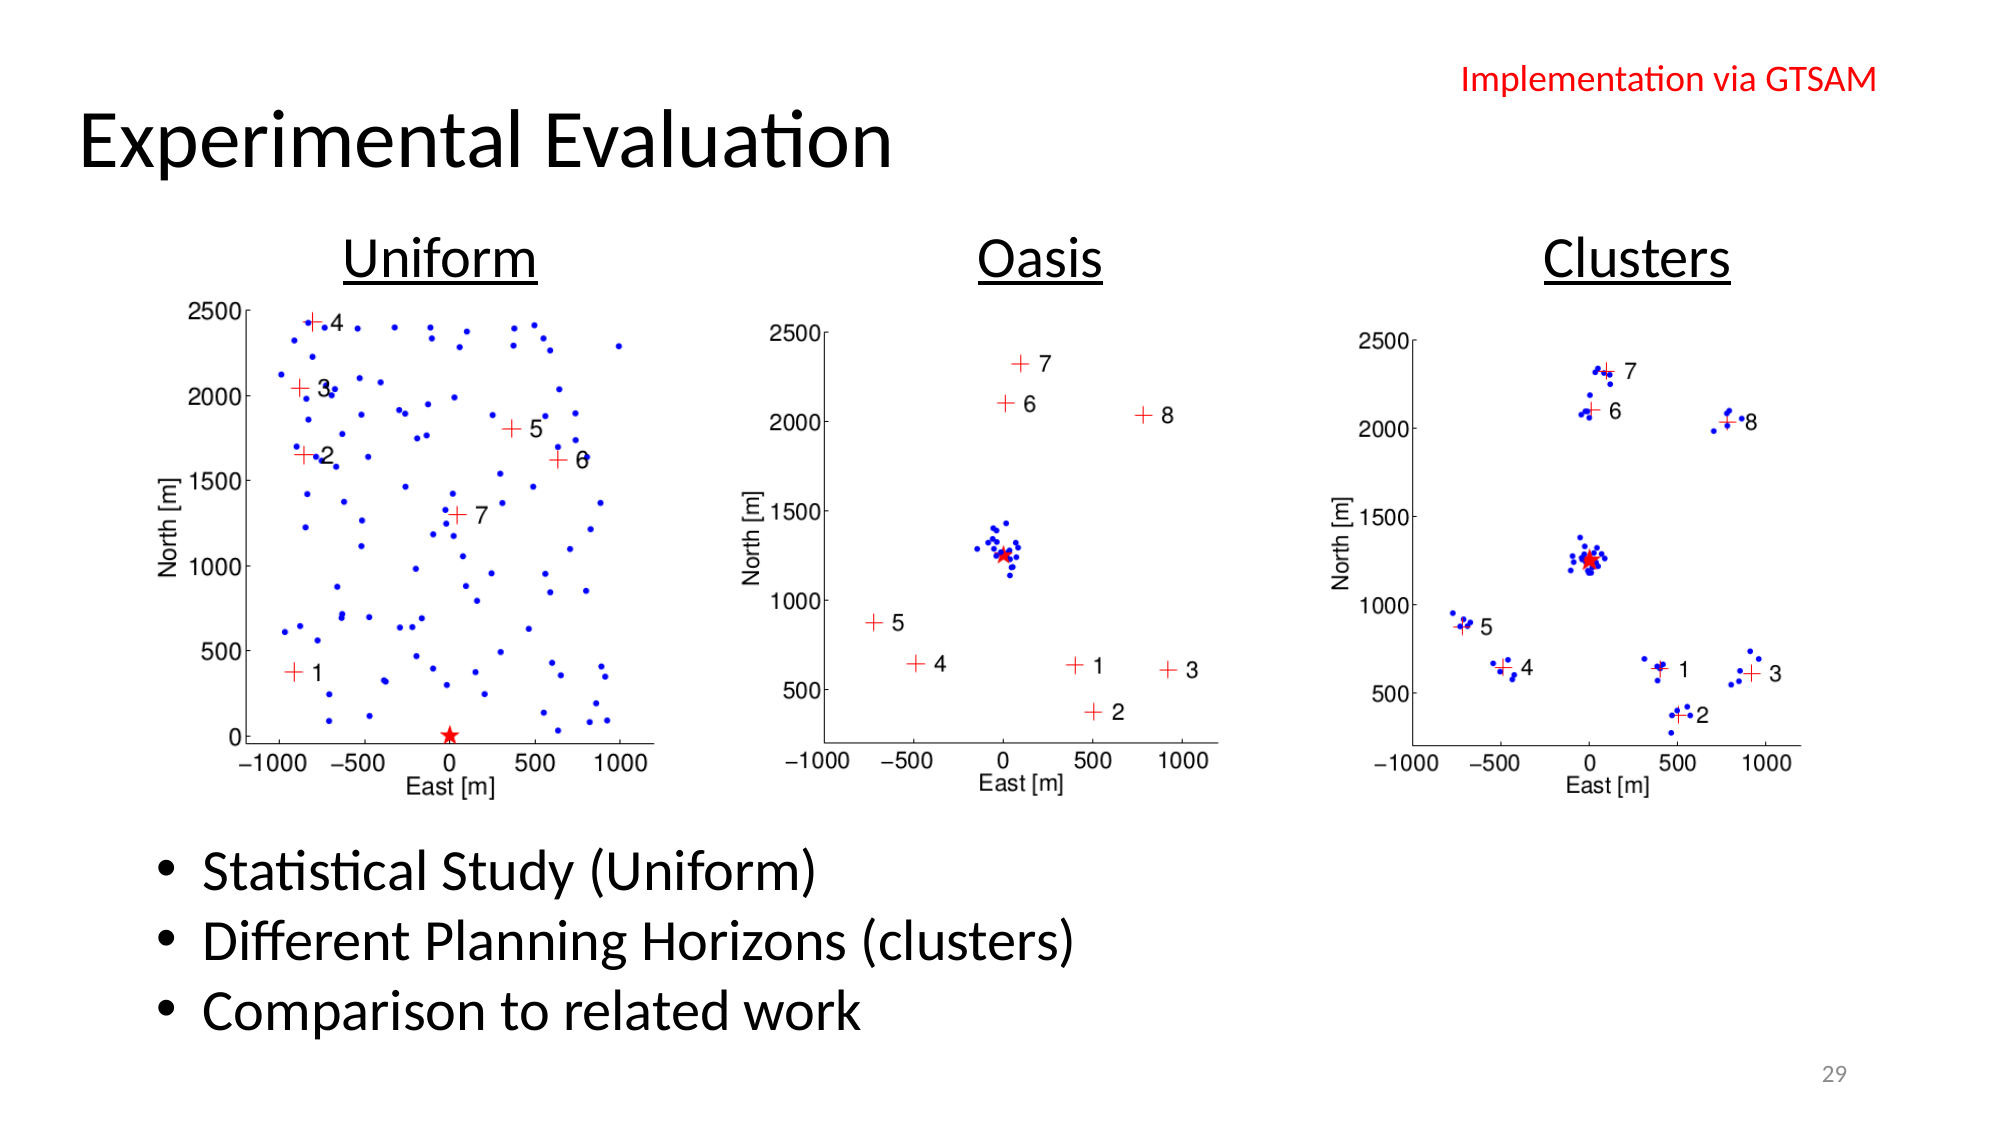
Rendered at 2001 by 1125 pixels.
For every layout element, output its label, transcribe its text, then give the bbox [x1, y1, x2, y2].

text_box Implementation via GTSAM [1445, 46, 1893, 107]
text_box Clusters [1529, 211, 1746, 297]
picture [1327, 308, 1823, 801]
picture [722, 308, 1227, 801]
text_box Statistical Study (Uniform) Different Planning Horizons (clusters) Comparison to related work [141, 824, 1093, 1050]
slide_number 29 [1412, 1042, 1863, 1103]
text_box Experimental Evaluation [64, 77, 911, 192]
picture [131, 285, 673, 801]
text_box Oasis [963, 211, 1119, 297]
text_box Uniform [328, 211, 553, 285]
